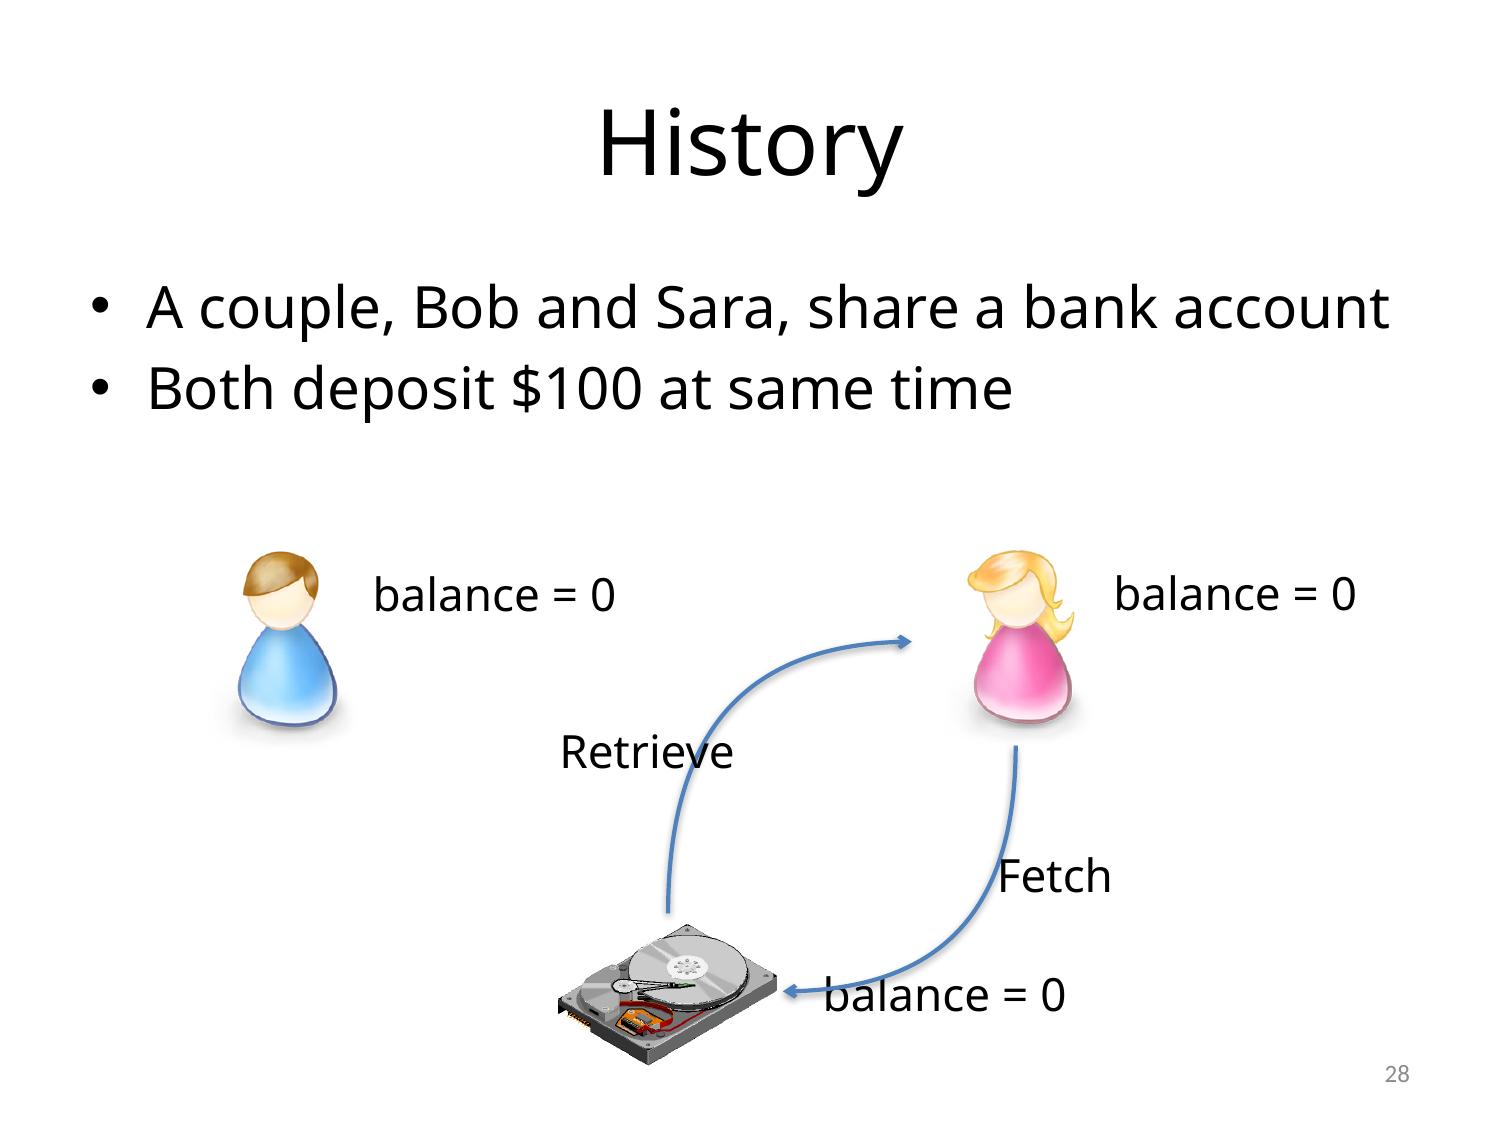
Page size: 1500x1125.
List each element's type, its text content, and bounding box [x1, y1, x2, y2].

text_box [776, 751, 1023, 986]
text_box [653, 655, 927, 900]
title History [75, 45, 1425, 233]
picture [553, 913, 784, 1070]
title NoSQL [859, 649, 909, 655]
list A couple, Bob and Sara, share a bank account Both deposit $100 at same time [75, 262, 1425, 1005]
text_box balance = 0 [807, 958, 1082, 1029]
picture [911, 537, 1120, 746]
text_box balance = 0 [391, 558, 632, 628]
slide_number 28 [1074, 1042, 1425, 1103]
text_box balance = 0 [1124, 557, 1373, 627]
picture [174, 537, 387, 750]
text_box Retrieve [544, 715, 648, 785]
text_box Fetch [1027, 838, 1128, 909]
